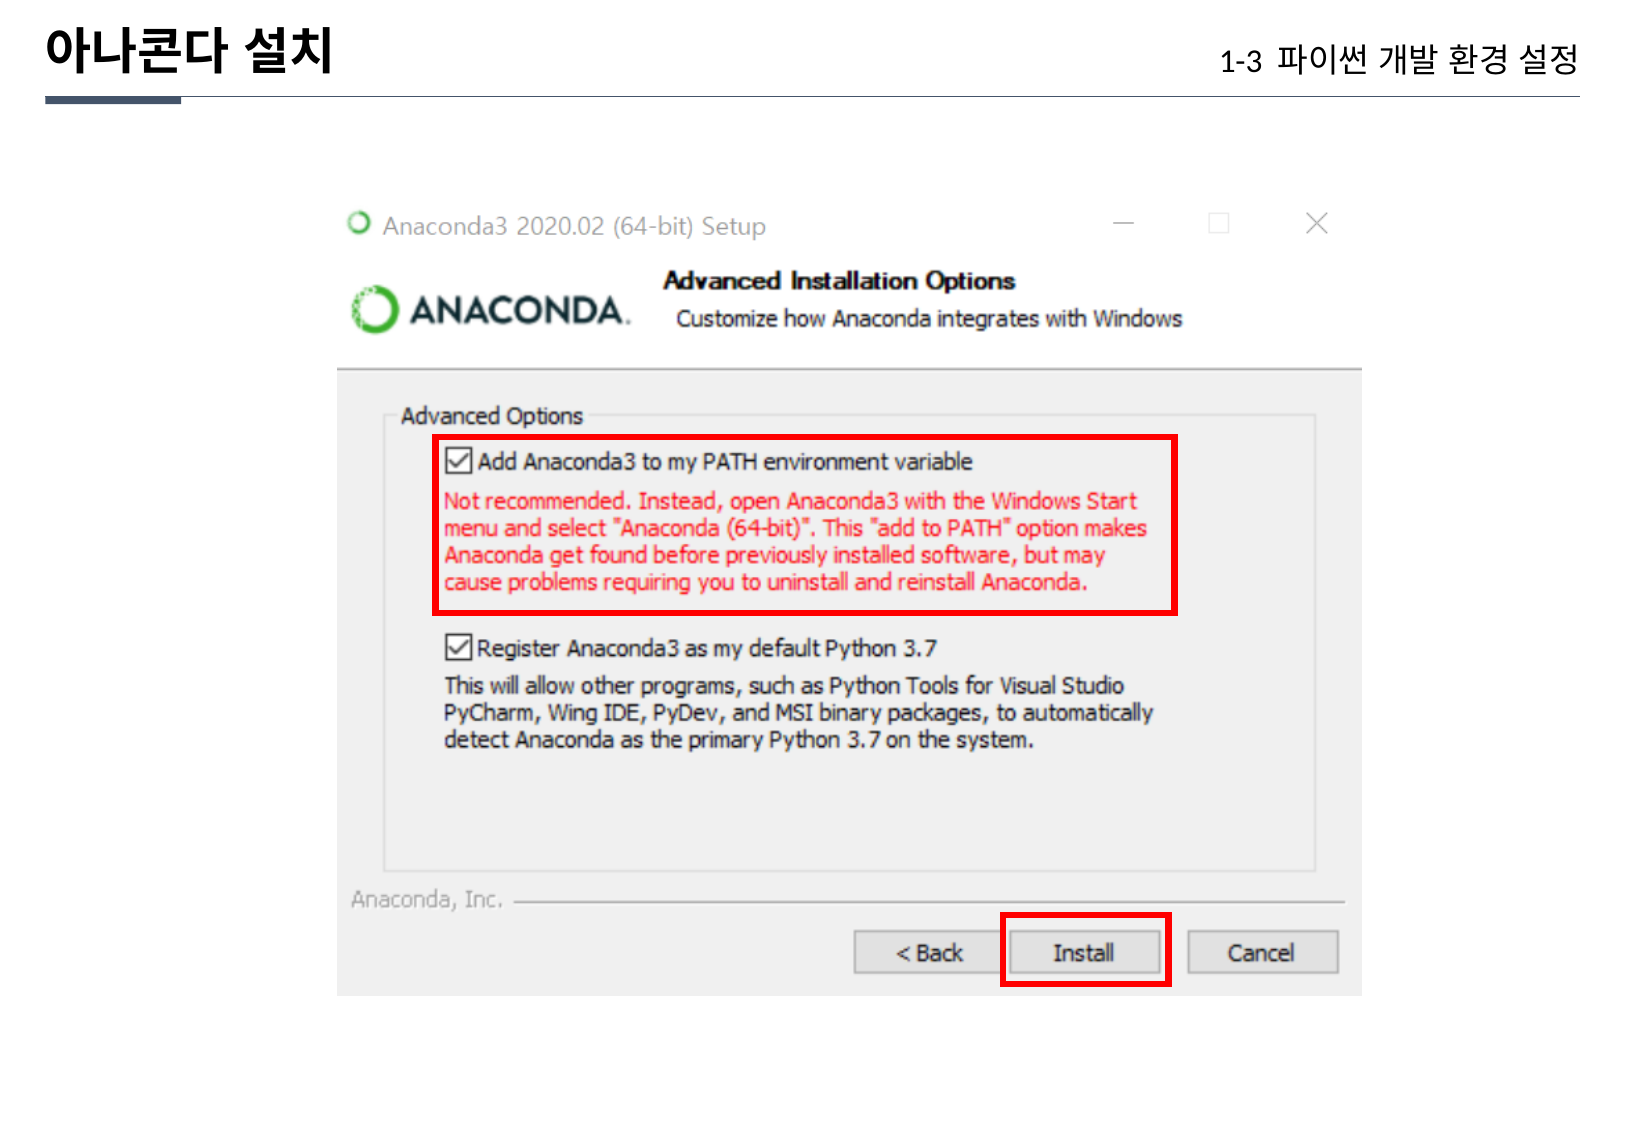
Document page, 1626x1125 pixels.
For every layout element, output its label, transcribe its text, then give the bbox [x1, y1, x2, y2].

list 1-3 파이썬 개발 환경 설정 [1038, 43, 1581, 81]
list 아나콘다 설치 [45, 26, 965, 82]
picture [337, 199, 1362, 996]
